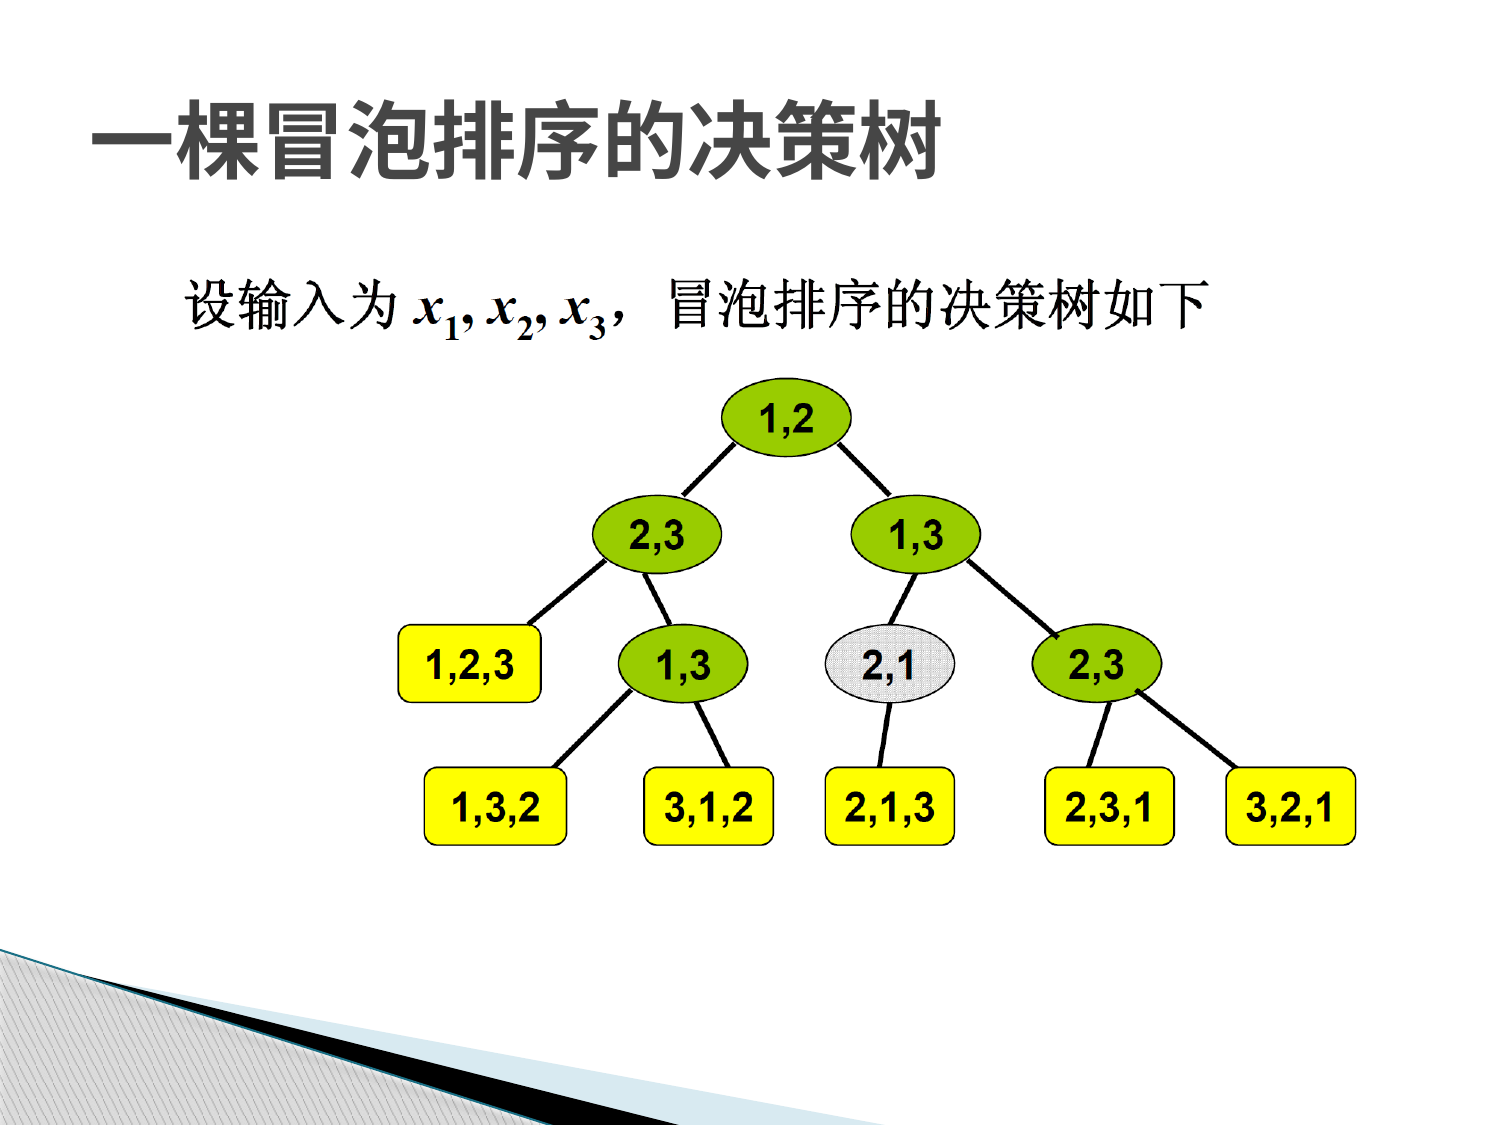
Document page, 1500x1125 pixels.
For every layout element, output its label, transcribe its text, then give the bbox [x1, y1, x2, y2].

picture [170, 255, 1377, 863]
title 一棵冒泡排序的决策树 [75, 45, 1425, 233]
